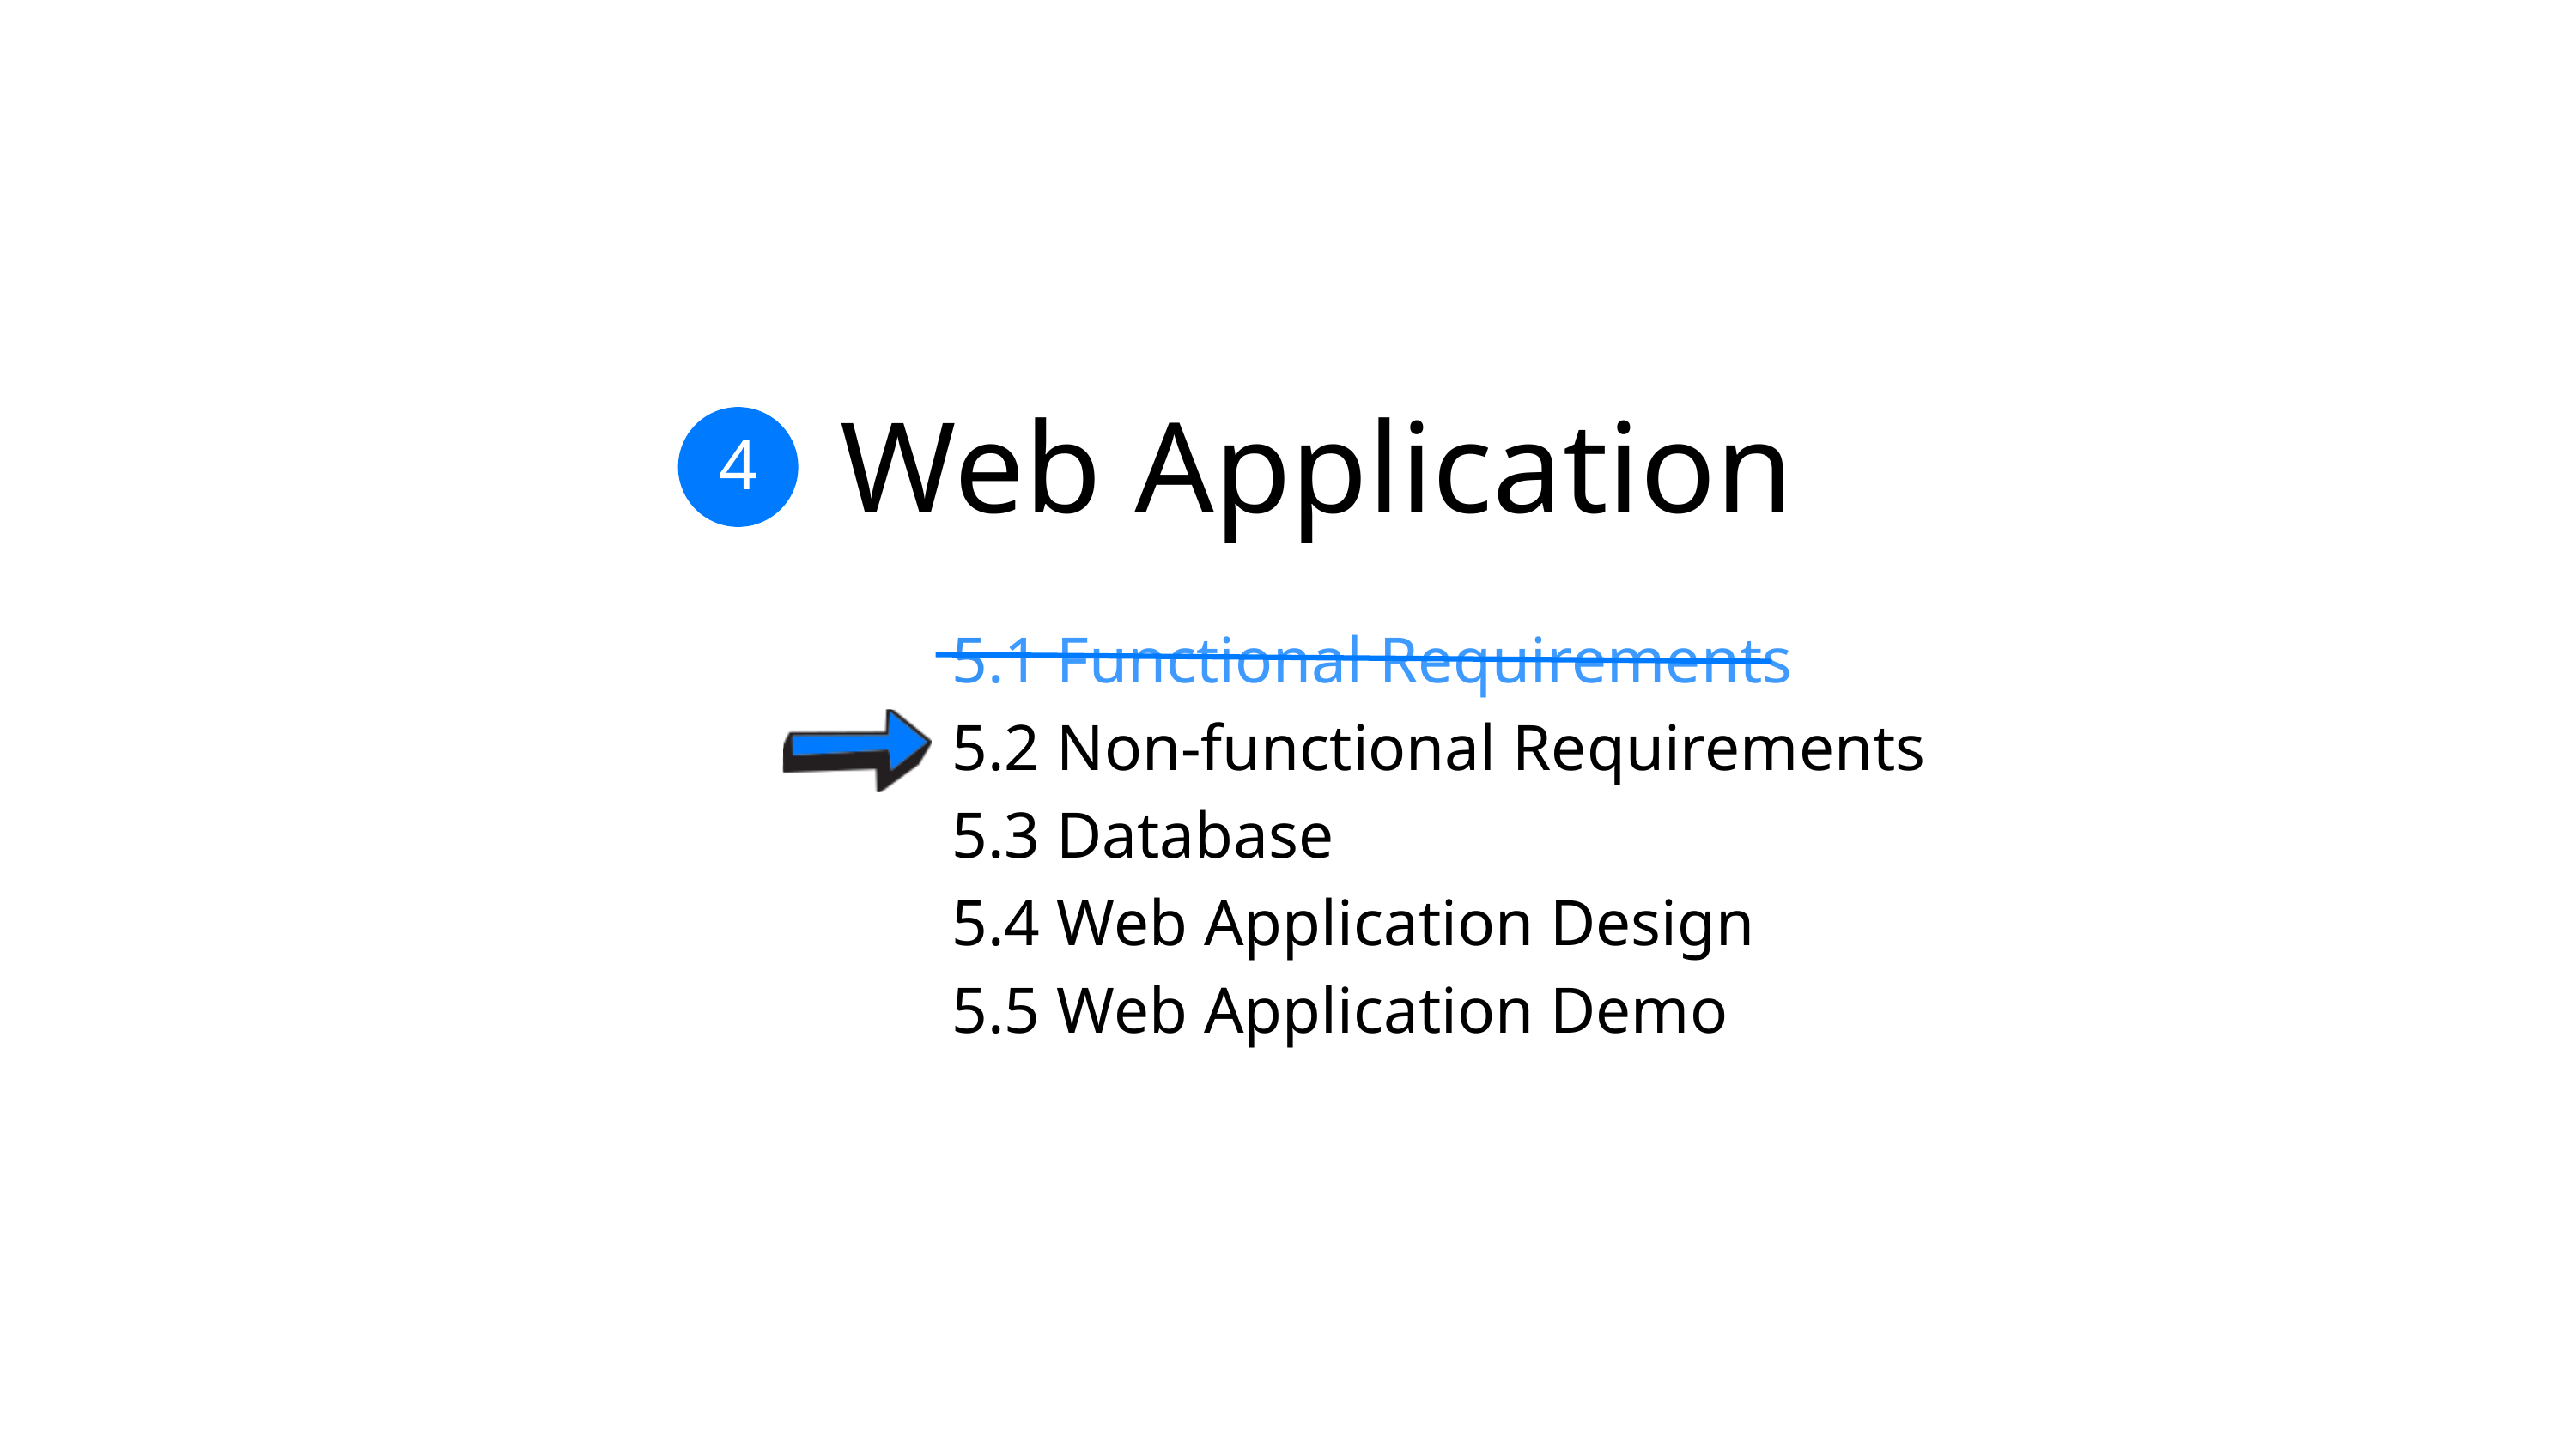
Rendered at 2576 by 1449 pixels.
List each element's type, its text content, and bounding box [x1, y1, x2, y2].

text_box 5.1 Functional Requirements 5.2 Non-functional Requirements 5.3 Database 5.4 Web Application Design 5.5 Web Application Demo [935, 607, 2263, 1134]
text_box [782, 706, 933, 794]
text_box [677, 406, 799, 528]
text_box Web Application [840, 382, 2008, 538]
